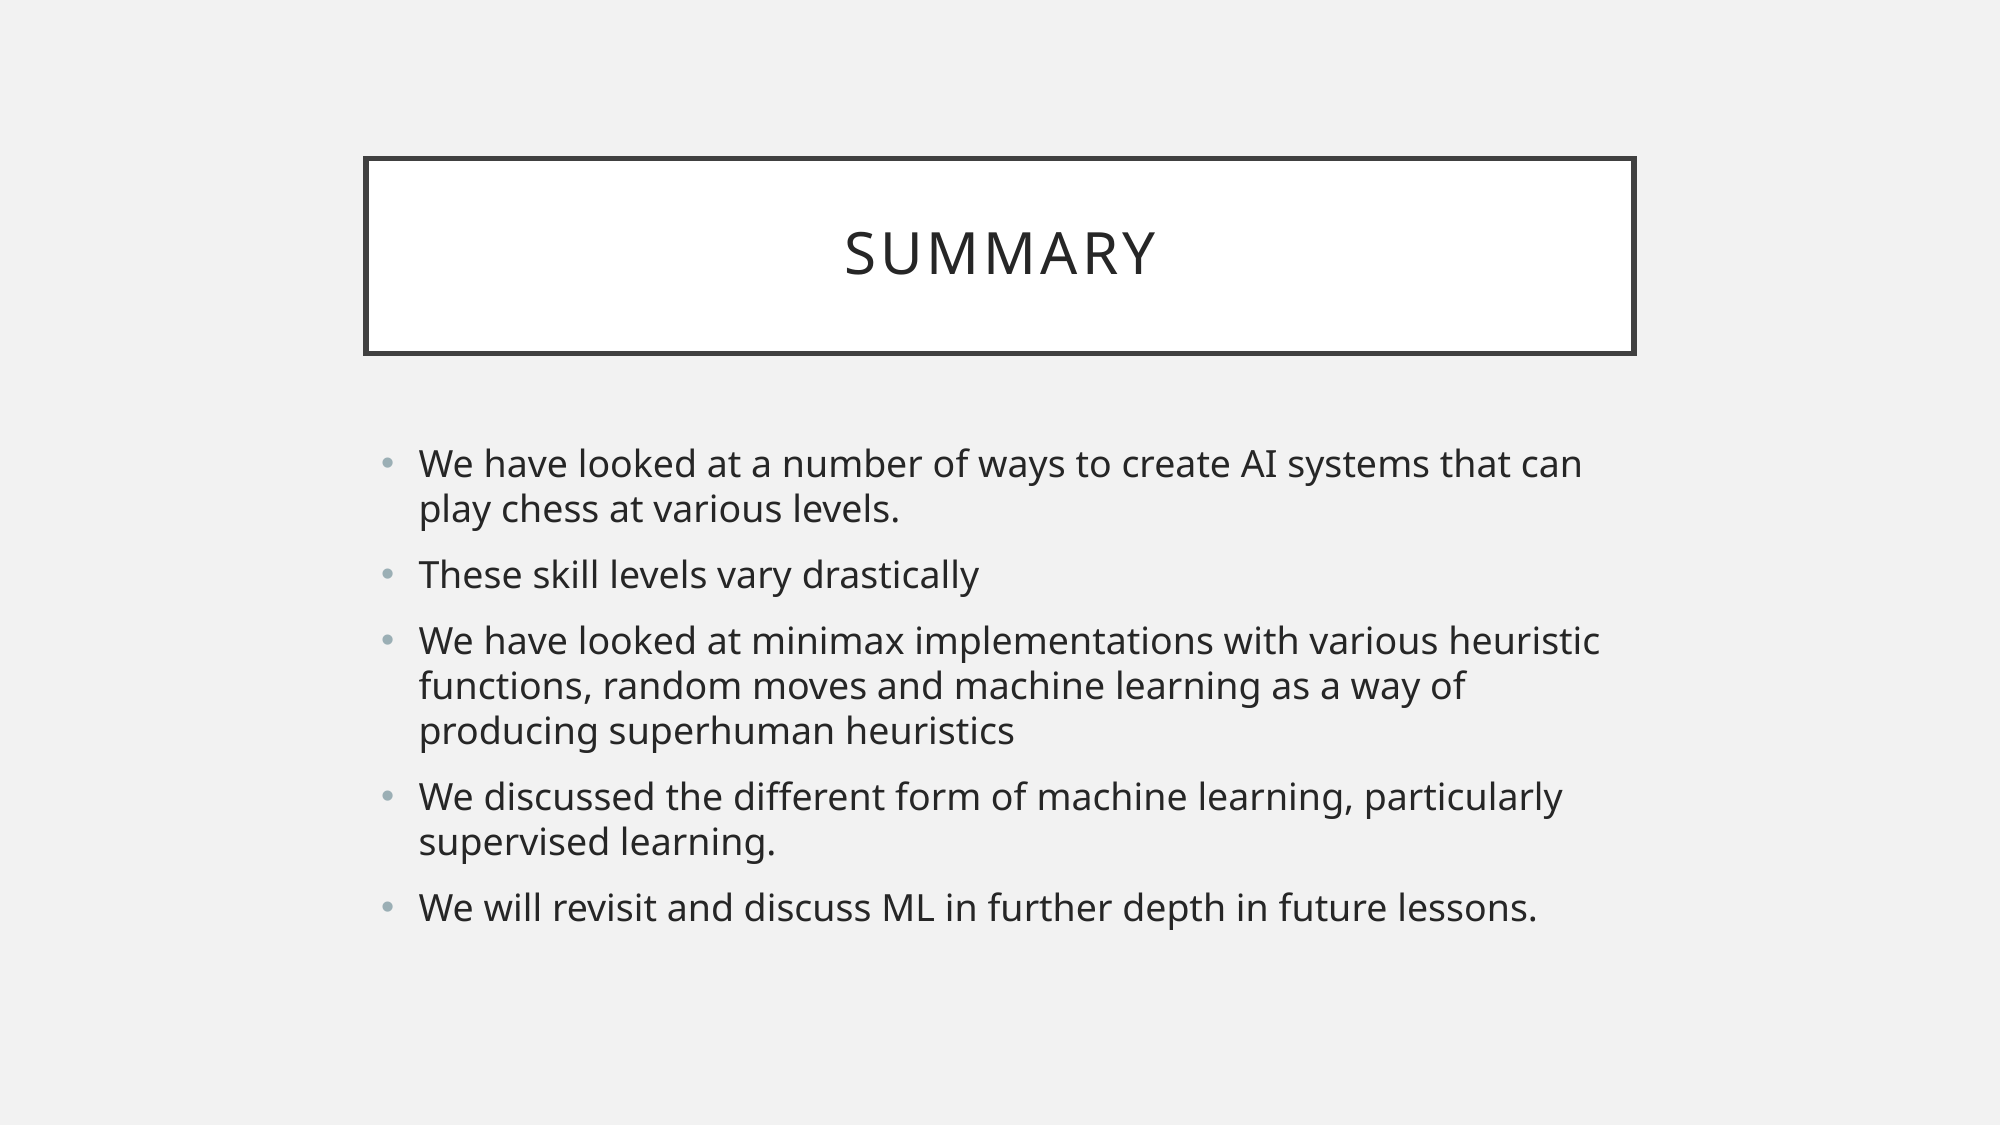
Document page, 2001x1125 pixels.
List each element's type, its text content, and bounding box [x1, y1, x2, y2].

title Summary [363, 156, 1637, 356]
list We have looked at a number of ways to create AI systems that can play chess at various levels. These skill levels vary drastically We have looked at minimax implementations with various heuristic functions, random moves and machine learning as a way of producing superhuman heuristics We discussed the different form of machine learning, particularly supervised learning. We will revisit and discuss ML in further depth in future lessons. [366, 432, 1634, 1029]
